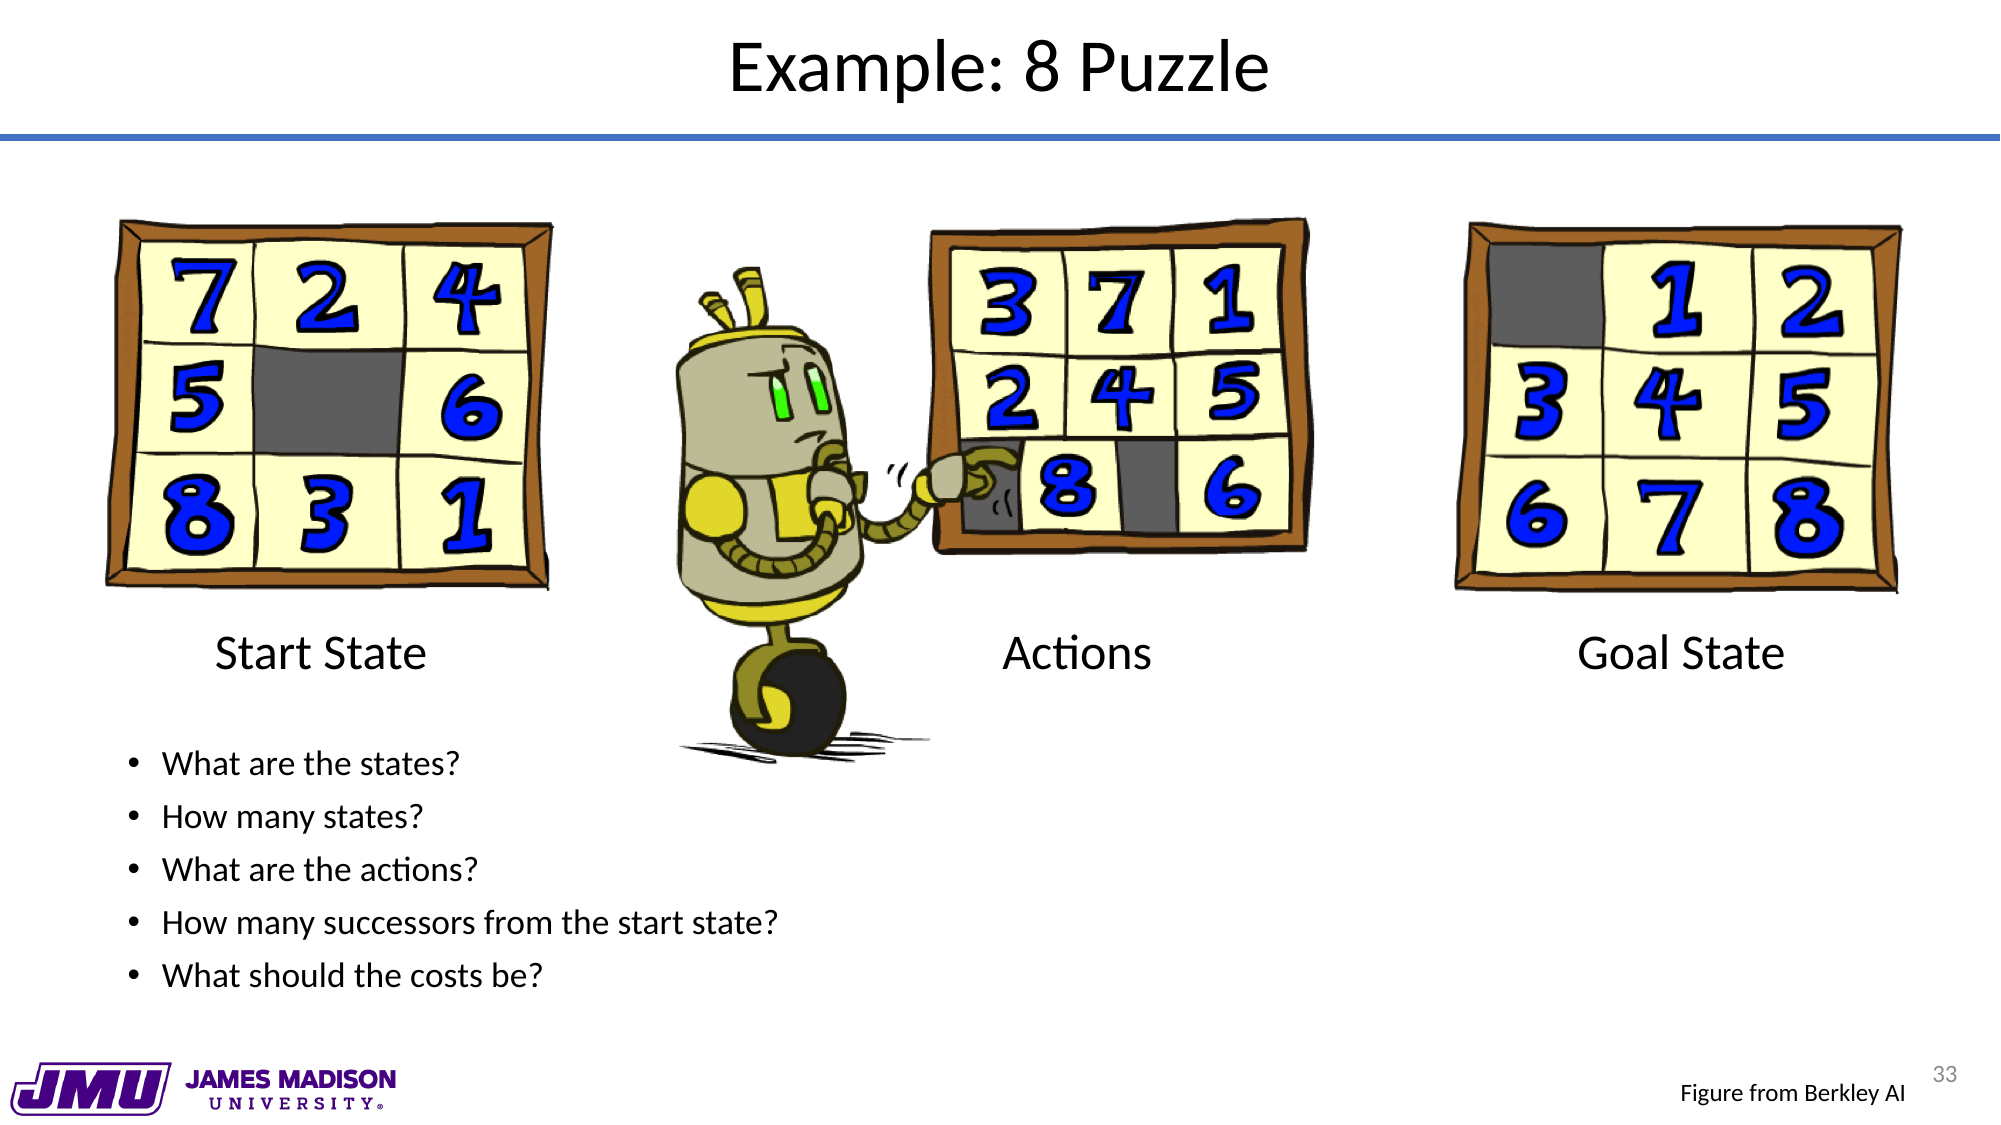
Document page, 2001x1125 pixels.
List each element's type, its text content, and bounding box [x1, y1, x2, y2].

text_box Start State [200, 618, 525, 688]
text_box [561, 137, 1438, 890]
picture [1425, 199, 1925, 618]
slide_number 33 [1870, 1042, 1973, 1103]
text_box Figure from Berkley AI [1623, 1072, 1922, 1114]
picture [0, 1042, 410, 1125]
list What are the states? How many states? What are the actions? How many successors from the start state? What should the costs be? [112, 737, 1225, 1005]
title Example: 8 Puzzle [0, 0, 2000, 134]
text_box Goal State [1562, 618, 1888, 688]
picture [87, 200, 575, 618]
